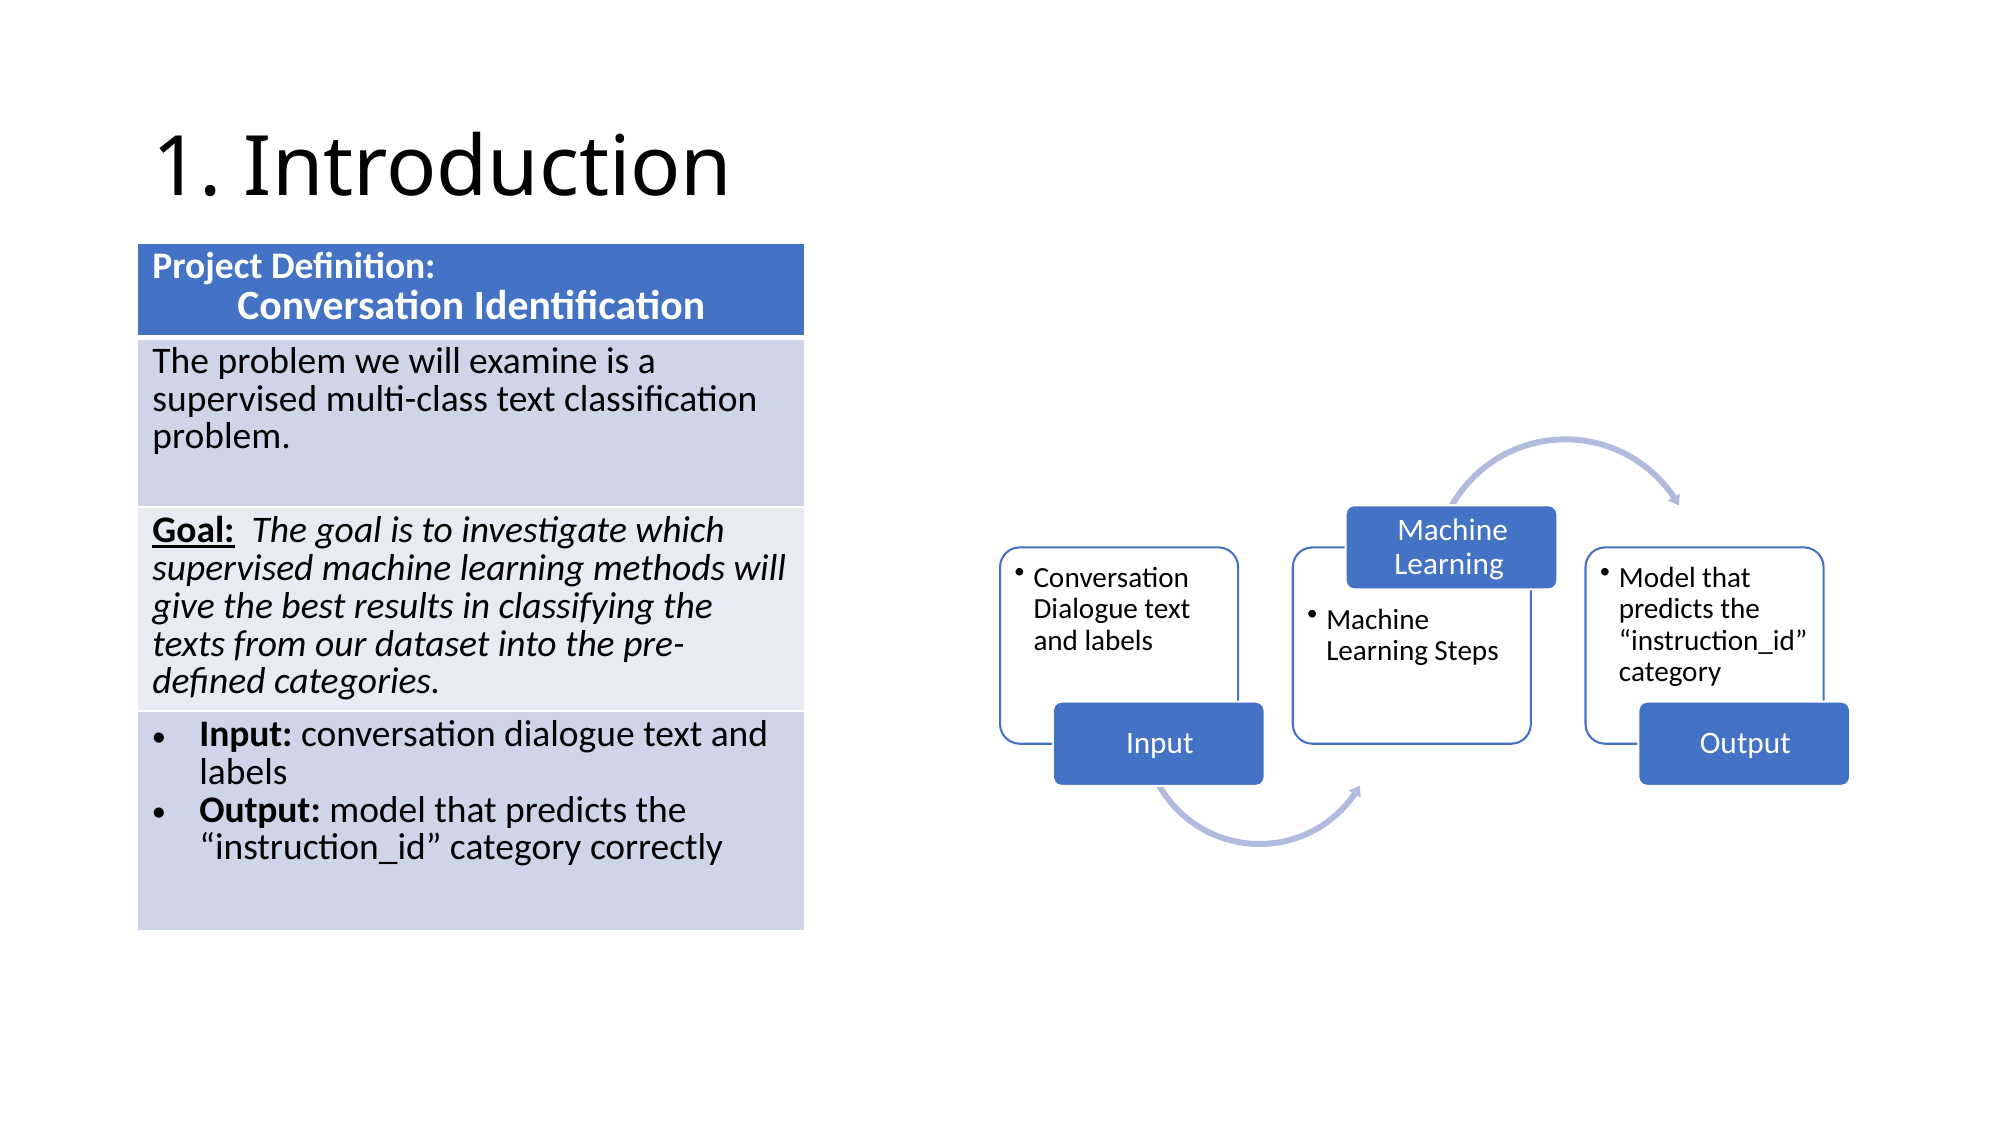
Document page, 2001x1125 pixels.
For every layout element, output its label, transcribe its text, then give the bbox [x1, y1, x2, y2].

table_cell Input: conversation dialogue text and labels Output: model that predicts the “instruction_id” category correctly [138, 712, 804, 930]
table_cell The problem we will examine is a supervised multi-class text classification problem. [138, 340, 804, 506]
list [999, 343, 1851, 948]
table_header Project Definition: Conversation Identification [138, 244, 804, 335]
title 1. Introduction [137, 59, 1863, 278]
table_cell Goal: The goal is to investigate which supervised machine learning methods will give the best results in classifying the texts from our dataset into the pre-defined categories. [138, 508, 804, 710]
